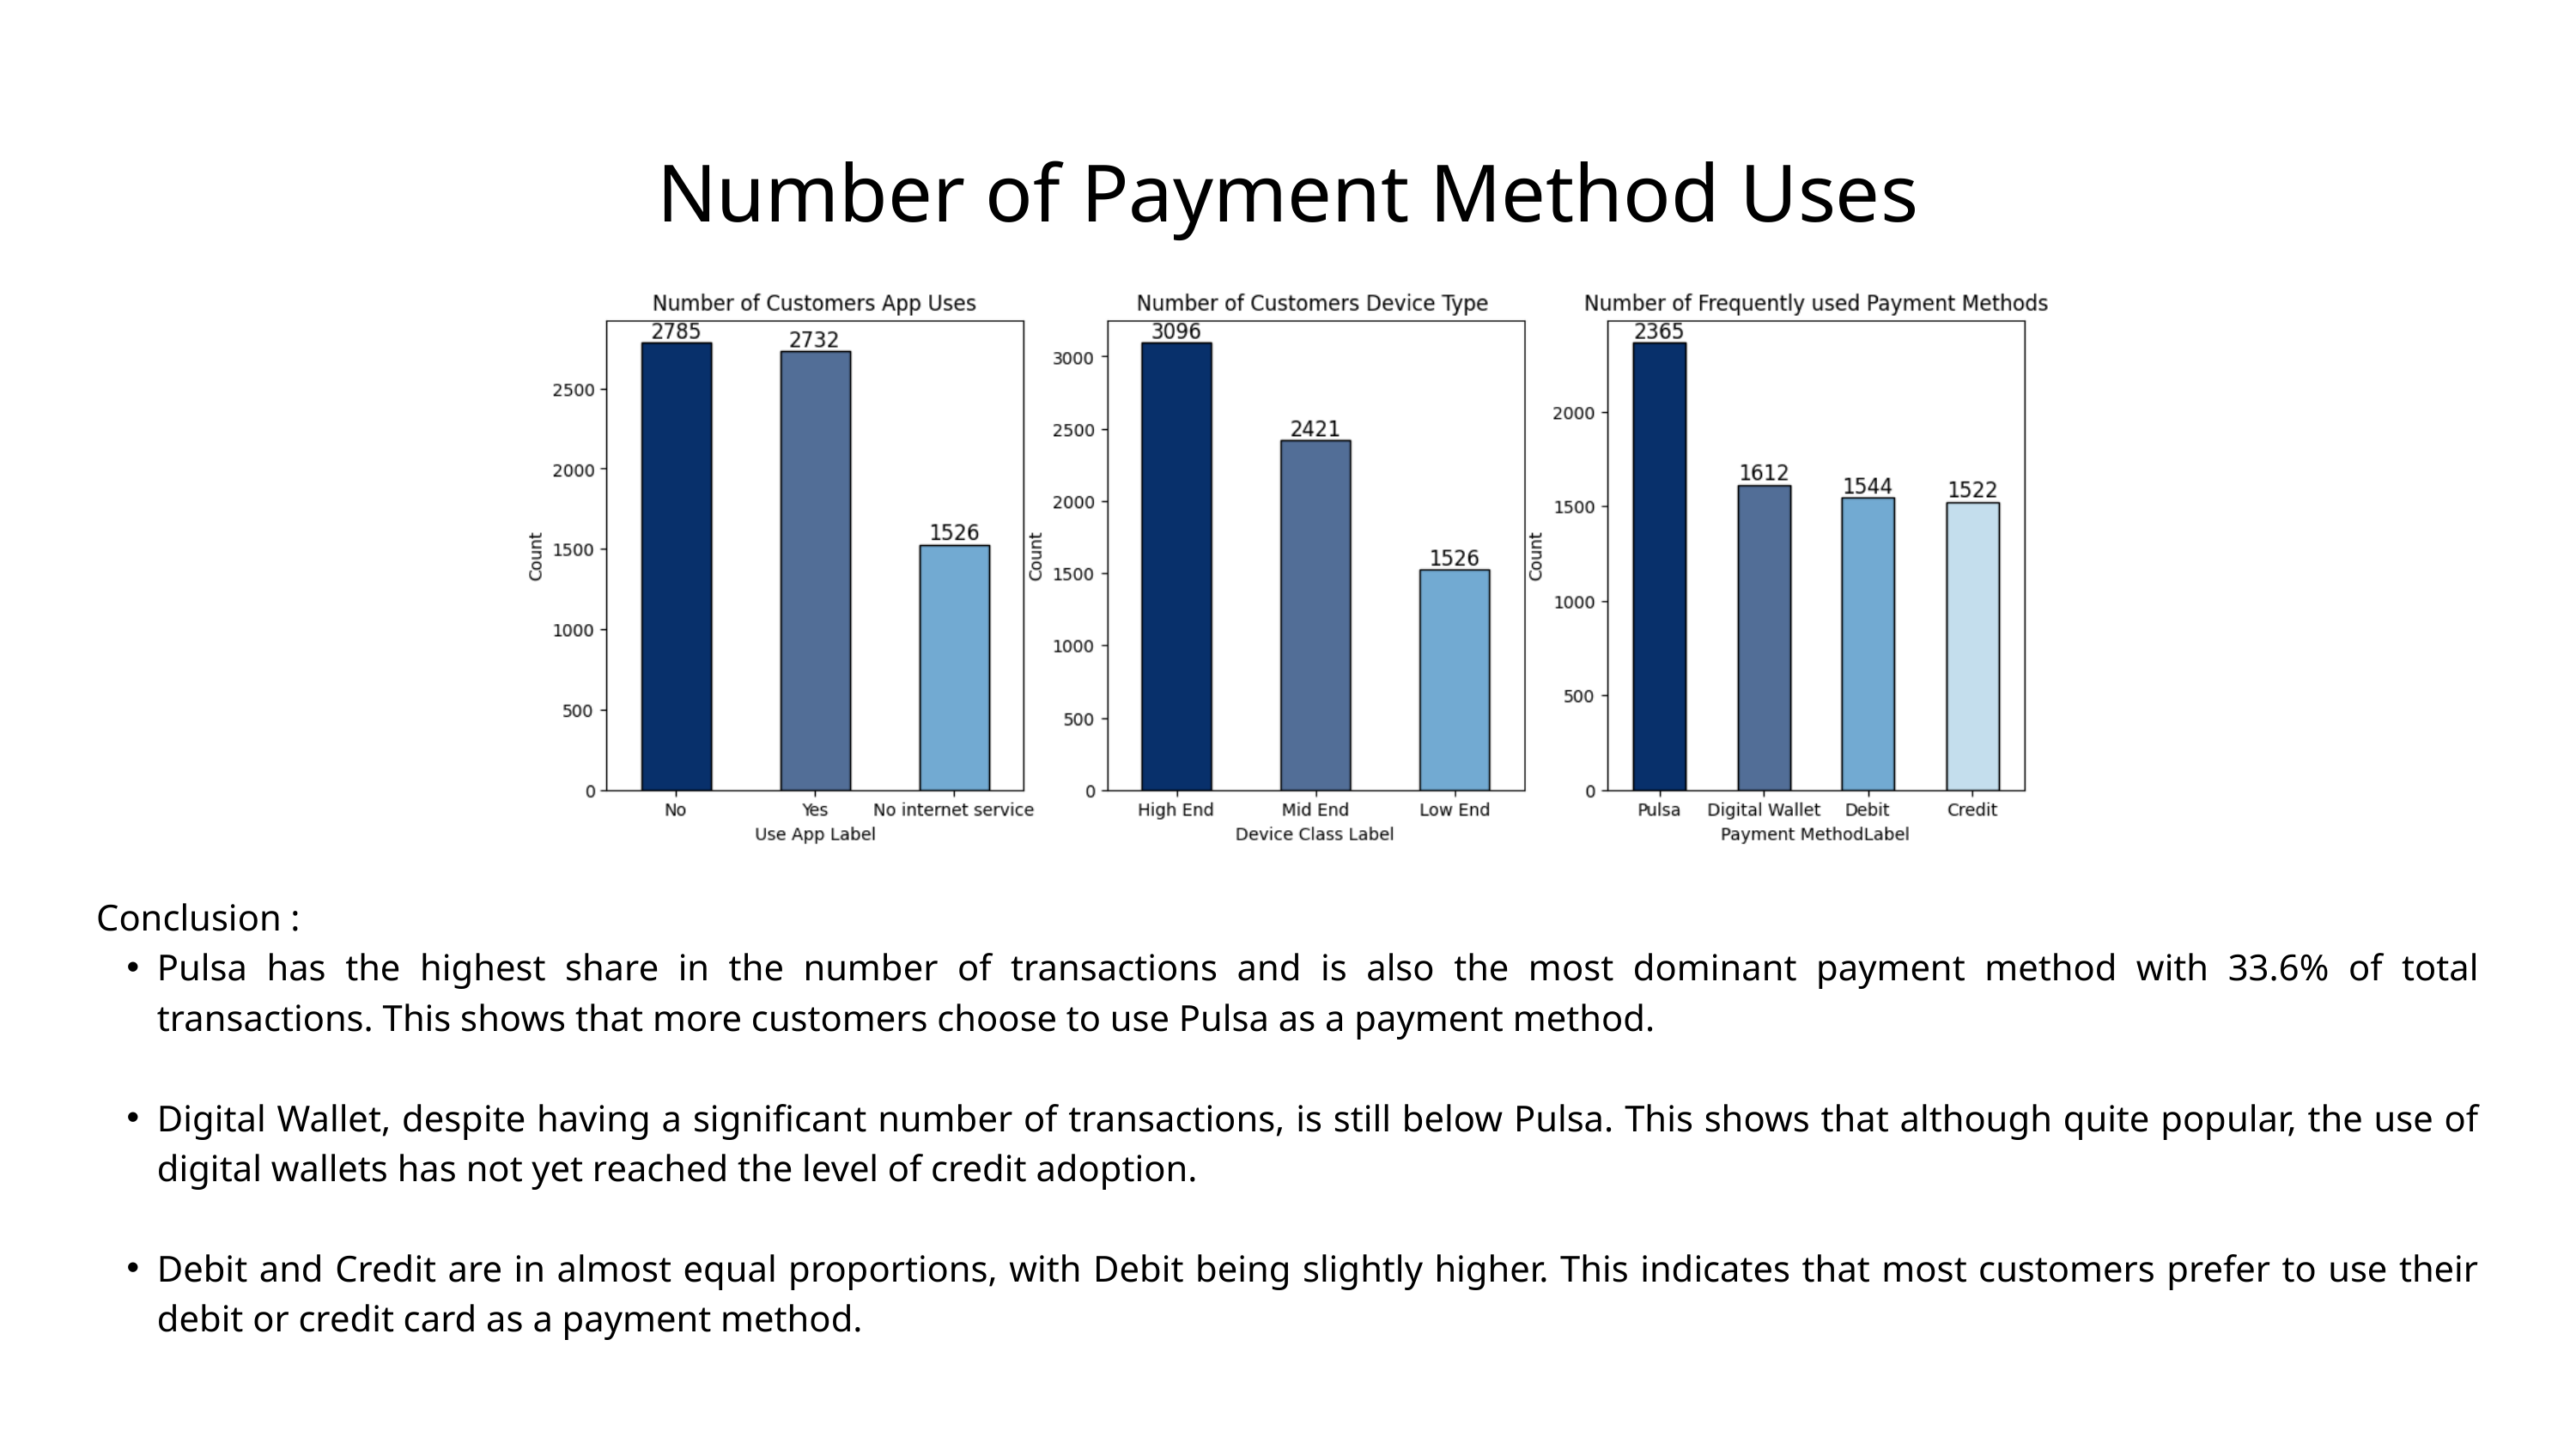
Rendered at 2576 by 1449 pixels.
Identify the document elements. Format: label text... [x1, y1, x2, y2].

text_box Conclusion : Pulsa has the highest share in the number of transactions and is also the most dominant payment method with 33.6% of total transactions. This shows that more customers choose to use Pulsa as a payment method. Digital Wallet, despite having a significant number of transactions, is still below Pulsa. This shows that although quite popular, the use of digital wallets has not yet reached the level of credit adoption. Debit and Credit are in almost equal proportions, with Debit being slightly higher. This indicates that most customers prefer to use their debit or credit card as a payment method. [96, 888, 2480, 1339]
text_box [516, 282, 2060, 855]
text_box Number of Payment Method Uses [470, 127, 2106, 239]
